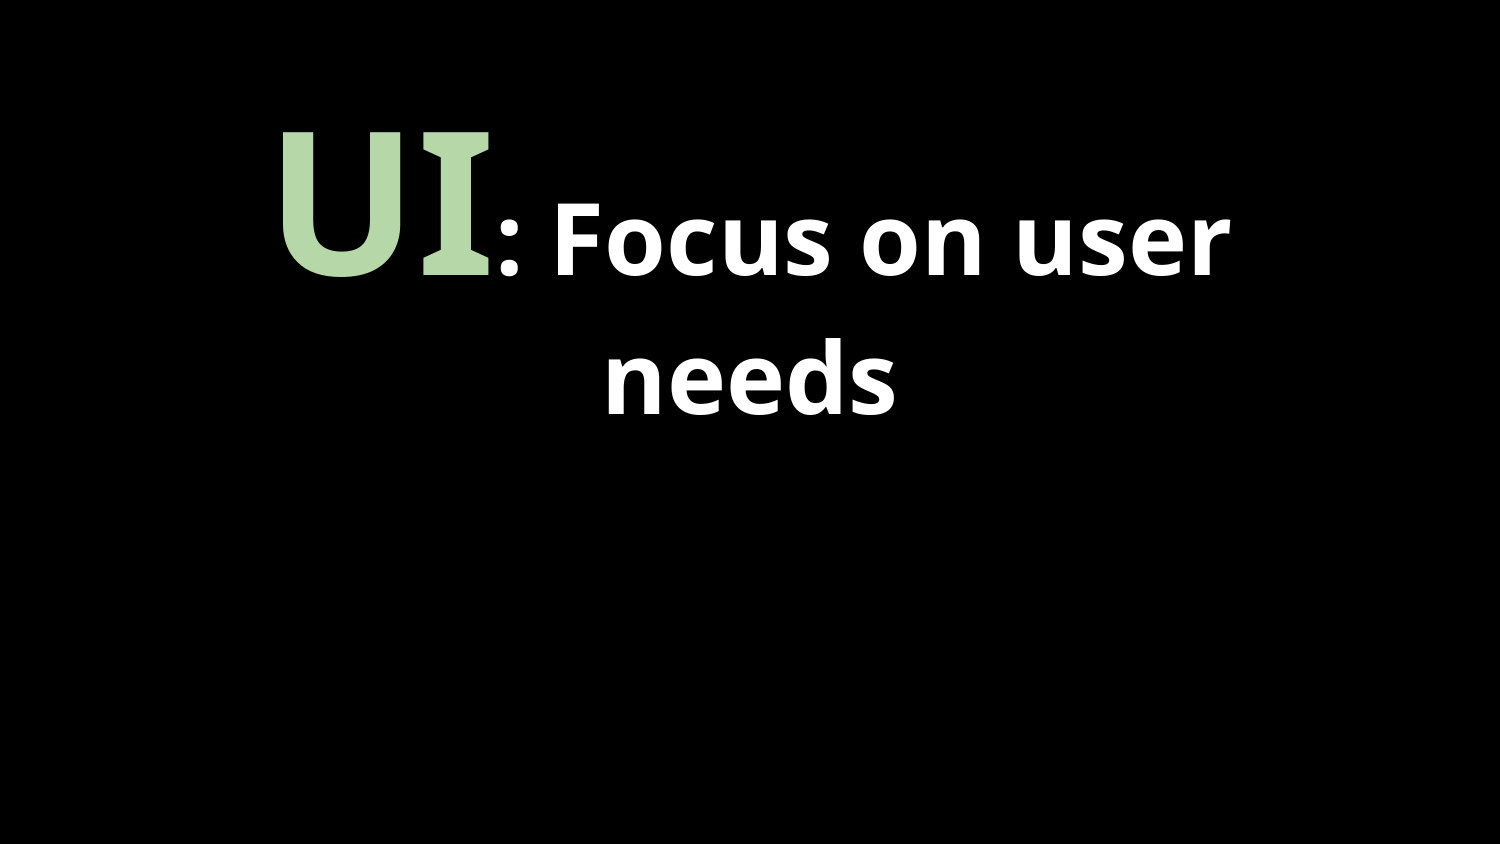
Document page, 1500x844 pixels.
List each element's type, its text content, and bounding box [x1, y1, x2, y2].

title UI: Focus on user needs [112, 259, 1388, 450]
